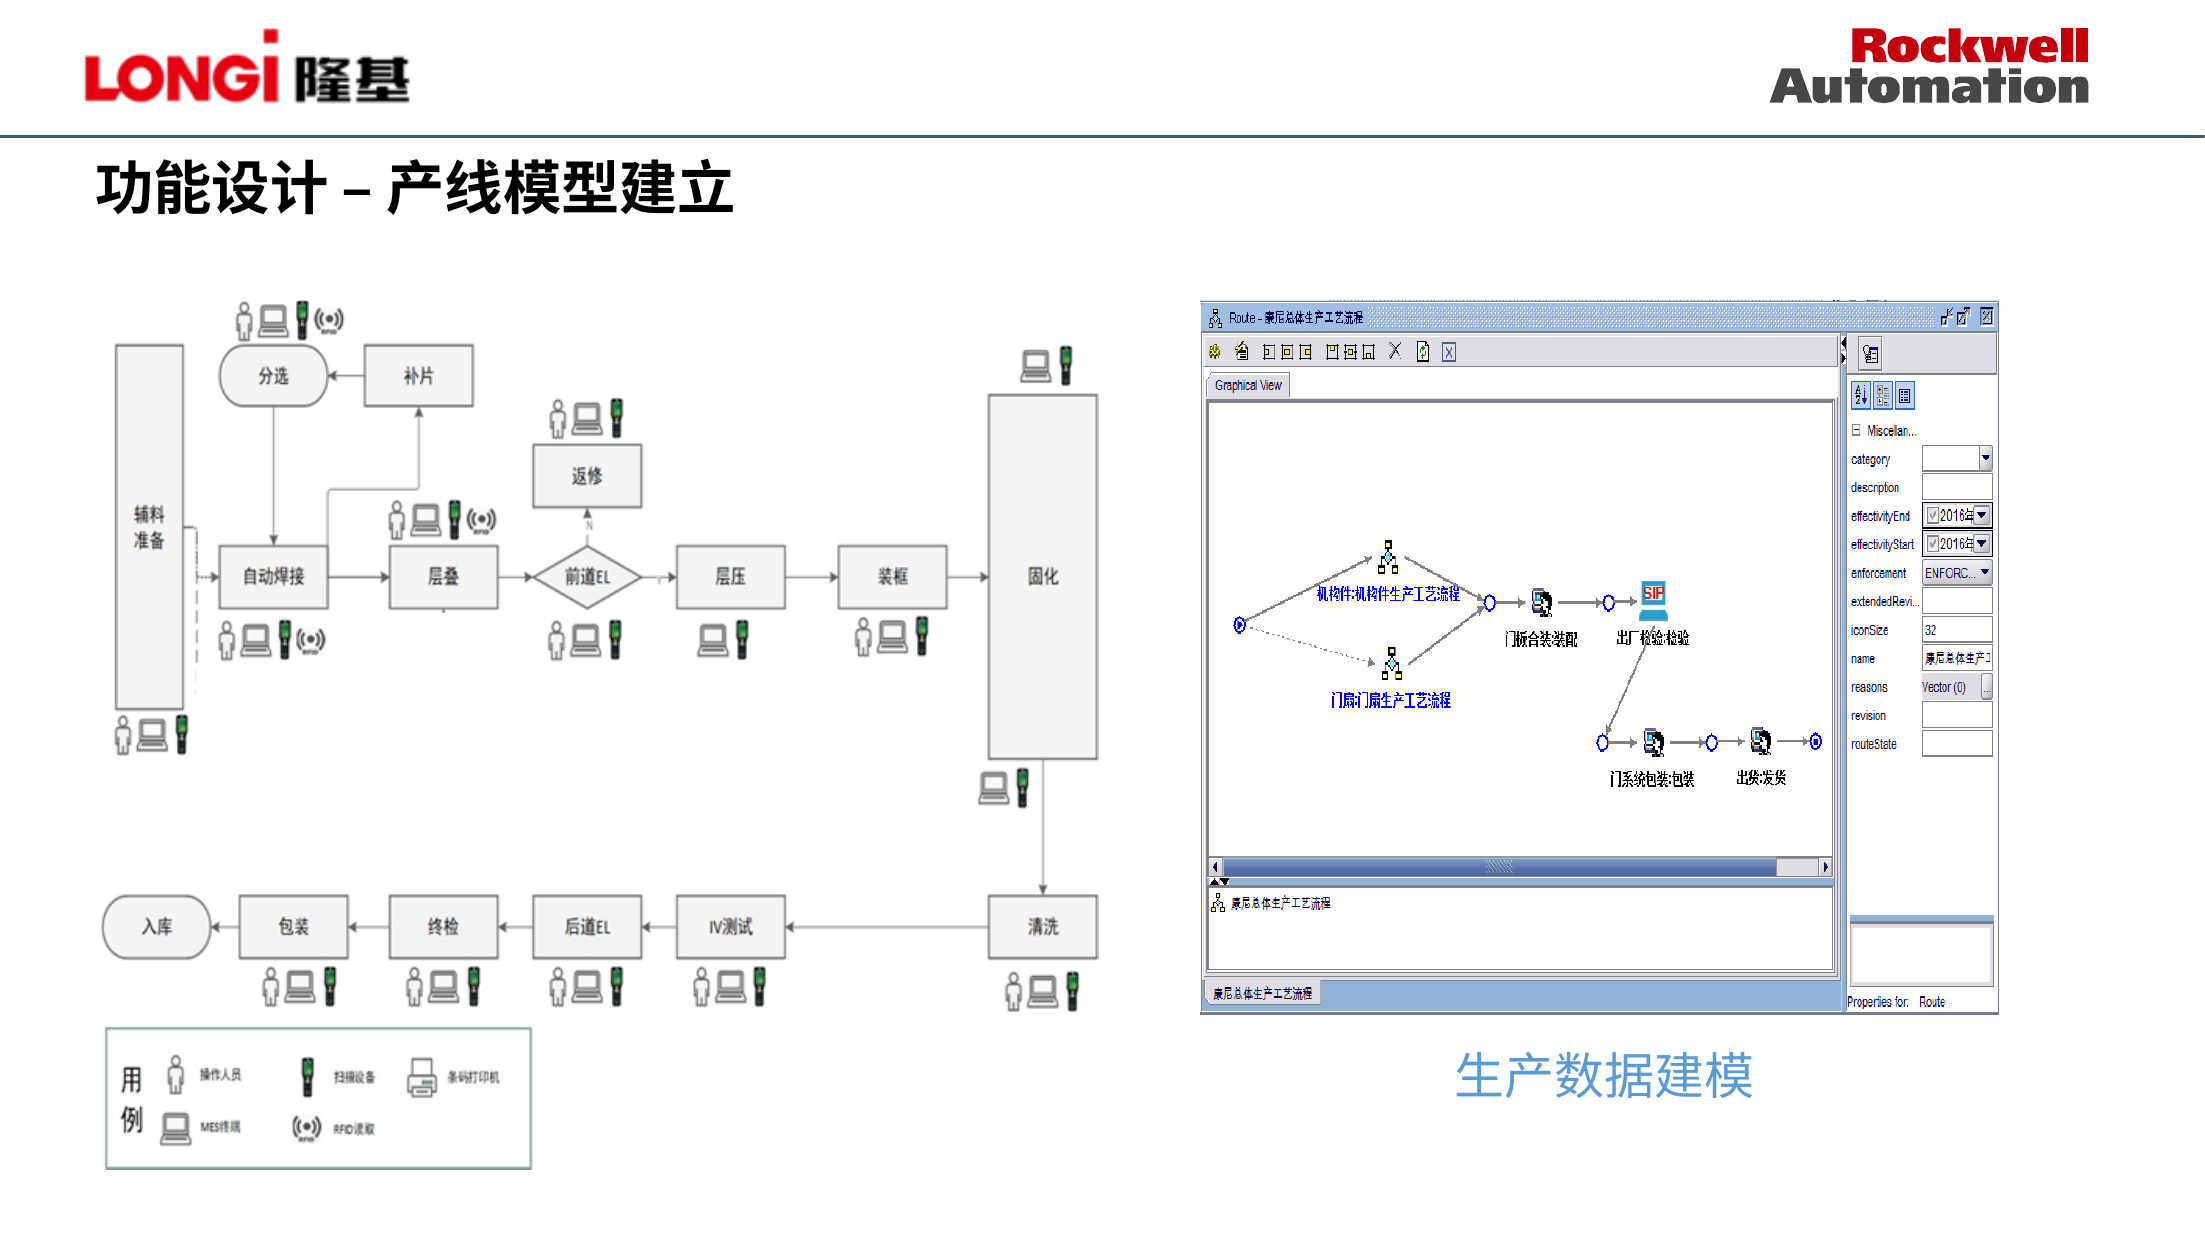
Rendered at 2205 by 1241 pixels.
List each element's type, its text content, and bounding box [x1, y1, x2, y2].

text_box 功能设计 – 产线模型建立 [58, 143, 773, 229]
text_box 生产数据建模 [1439, 1051, 1773, 1112]
picture [101, 300, 1099, 1170]
picture [76, 19, 416, 116]
picture [1200, 300, 1999, 1015]
